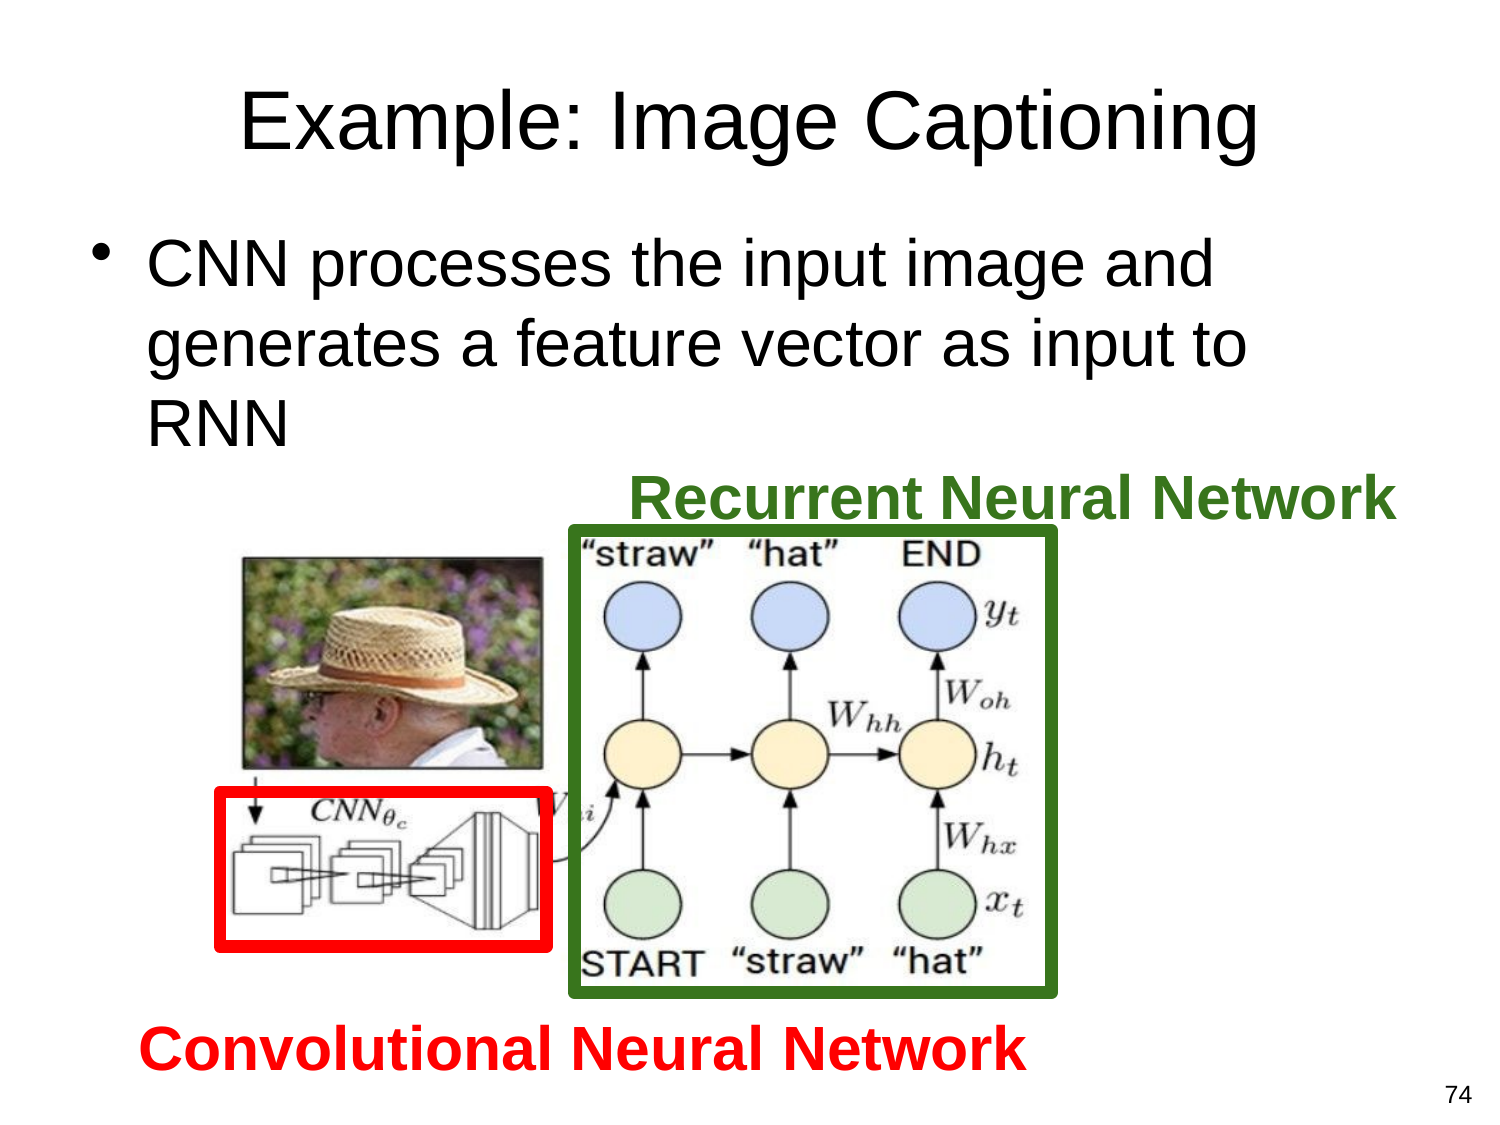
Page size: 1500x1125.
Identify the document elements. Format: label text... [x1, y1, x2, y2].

text_box Recurrent Neural Network [15, 431, 1442, 533]
list CNN processes the input image and generates a feature vector as input to RNN [74, 533, 1426, 1051]
list CNN processes the input image and generates a feature vector as input to RNN [74, 212, 1426, 431]
title Example: Image Captioning [74, 44, 1426, 188]
text_box [219, 791, 547, 947]
text_box Convolutional Neural Network [136, 1007, 1033, 1083]
slide_number 74 [1137, 1070, 1488, 1112]
text_box [219, 533, 574, 986]
text_box [574, 533, 1052, 993]
